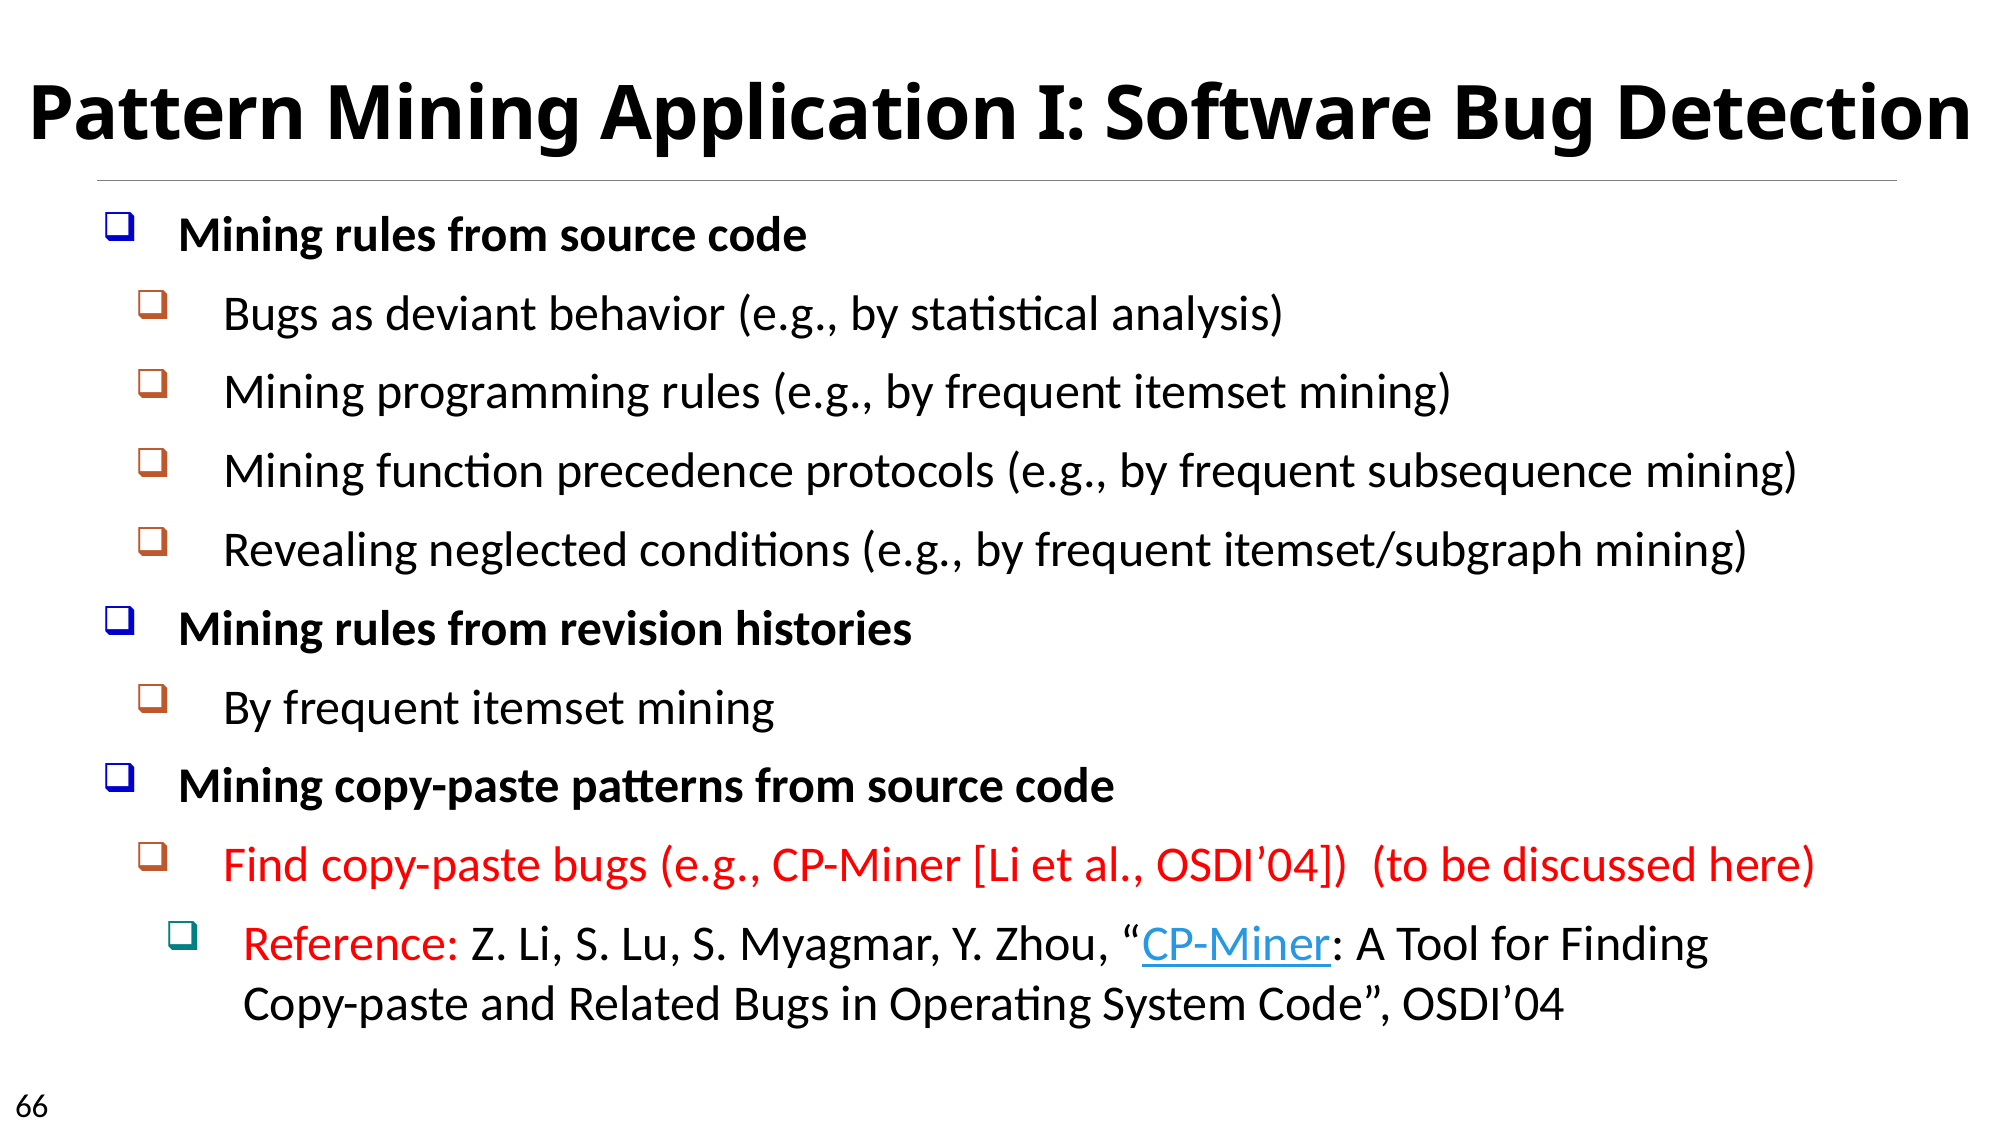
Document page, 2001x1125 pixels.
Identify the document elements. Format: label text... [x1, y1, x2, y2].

list Mining rules from source code Bugs as deviant behavior (e.g., by statistical analysis) Mining programming rules (e.g., by frequent itemset mining) Mining function precedence protocols (e.g., by frequent subsequence mining) Revealing neglected conditions (e.g., by frequent itemset/subgraph mining) Mining rules from revision histories By frequent itemset mining Mining copy-paste patterns from source code Find copy-paste bugs (e.g., CP-Miner [Li et al., OSDI’04]) (to be discussed here) Reference: Z. Li, S. Lu, S. Myagmar, Y. Zhou, “CP-Miner: A Tool for Finding Copy-paste and Related Bugs in Operating System Code”, OSDI’04 [87, 193, 1840, 1047]
title Pattern Mining Application I: Software Bug Detection [0, 62, 2000, 163]
